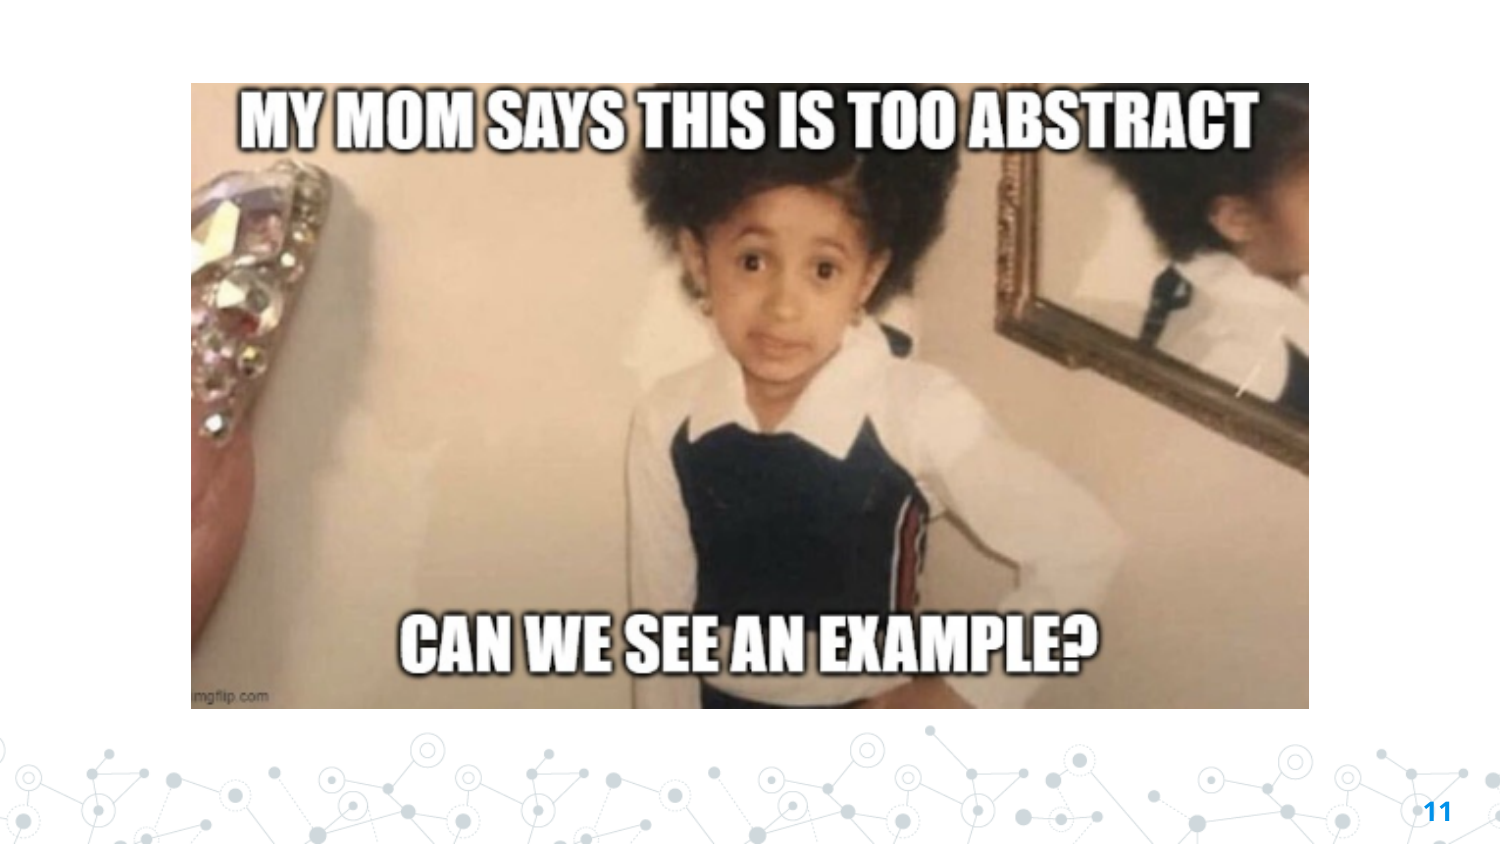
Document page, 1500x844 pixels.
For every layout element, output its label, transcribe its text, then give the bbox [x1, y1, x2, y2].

picture [0, 0, 1500, 844]
slide_number 11 [1378, 779, 1469, 844]
